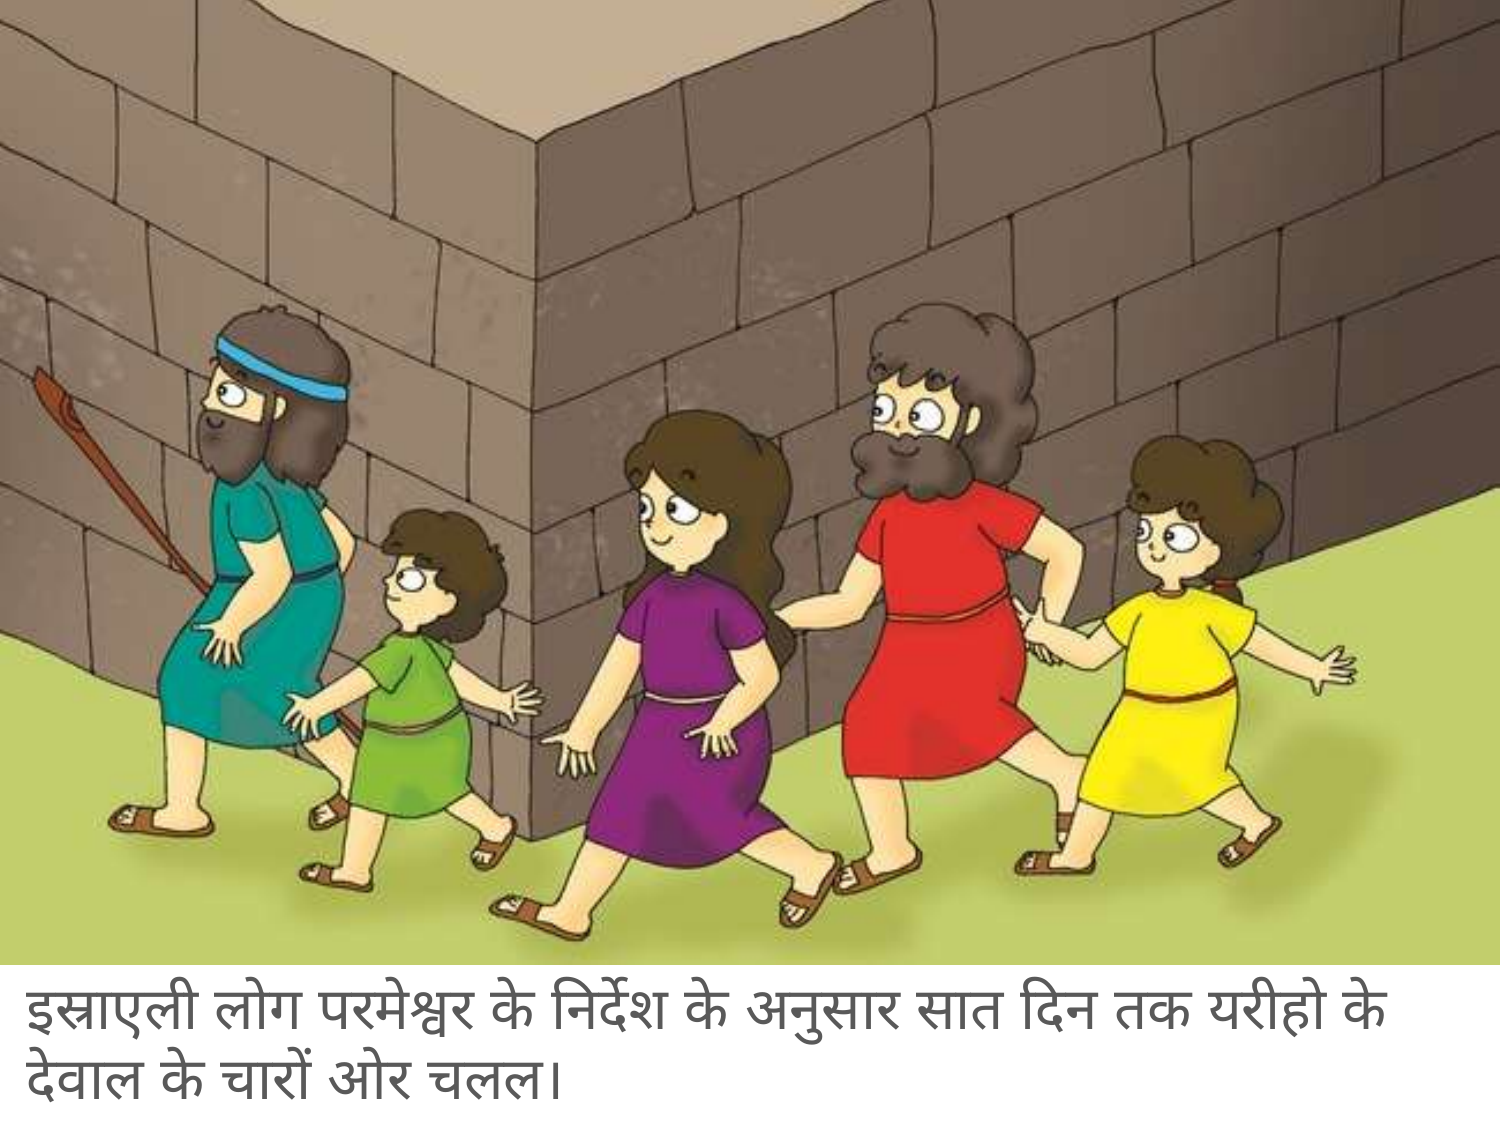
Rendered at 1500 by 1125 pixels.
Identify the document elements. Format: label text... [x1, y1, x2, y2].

text_box इस्राएली लोग परमेश्वर के निर्देश के अनुसार सात दिन तक यरीहो के देवाल के चारों ओर चलल। [11, 973, 1498, 1119]
picture [0, 0, 1500, 965]
